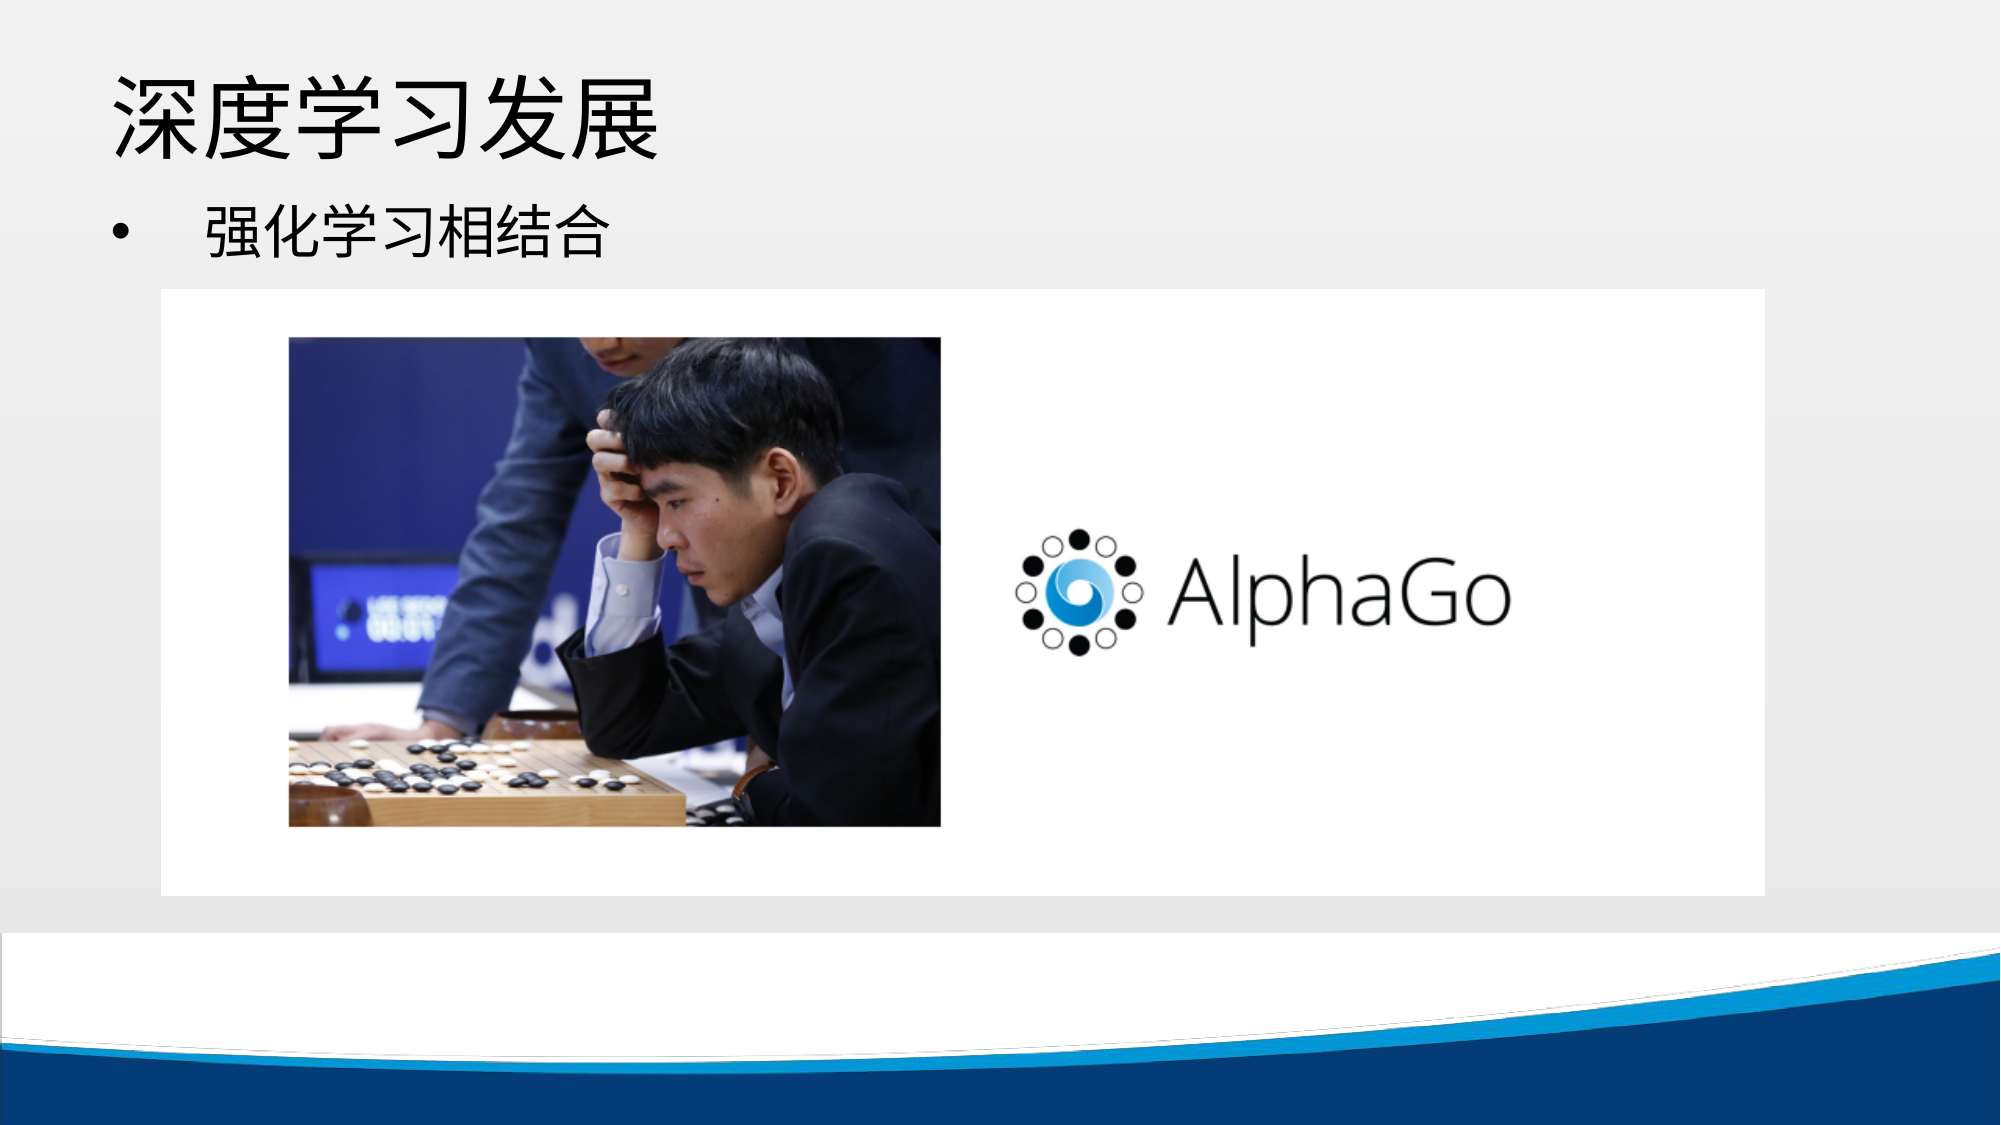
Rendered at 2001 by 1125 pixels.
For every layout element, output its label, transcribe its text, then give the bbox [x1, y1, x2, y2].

text_box 深度学习发展 强化学习相结合 [95, 53, 1956, 343]
picture [0, 980, 2000, 1125]
picture [161, 289, 1765, 896]
picture [0, 933, 2000, 1063]
